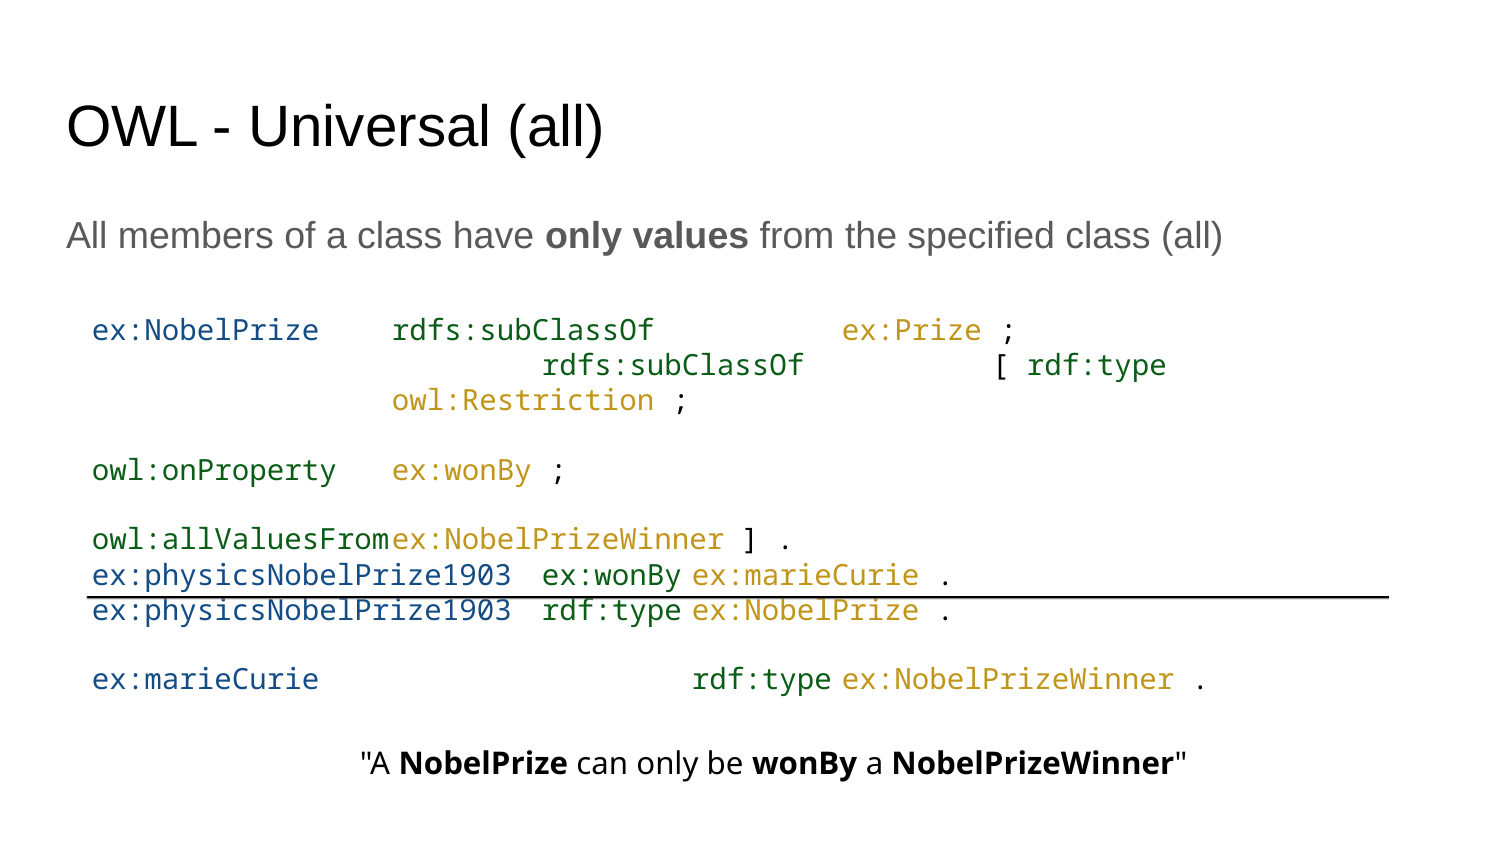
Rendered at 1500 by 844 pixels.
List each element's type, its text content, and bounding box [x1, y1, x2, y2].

text_box ex:NobelPrize rdfs:subClassOf ex:Prize ; rdfs:subClassOf [ rdf:type owl:Restriction ; owl:onProperty ex:wonBy ; owl:allValuesFrom ex:NobelPrizeWinner ] . ex:physicsNobelPrize1903 ex:wonBy ex:marieCurie . ex:physicsNobelPrize1903 rdf:type ex:NobelPrize . ex:marieCurie rdf:type ex:NobelPrizeWinner . [86, 353, 1382, 595]
title OWL - Universal (all) [51, 72, 1449, 167]
text_box "A NobelPrize can only be wonBy a NobelPrizeWinner" [320, 742, 1244, 783]
picture [86, 596, 1389, 600]
list All members of a class have only values from the specified class (all) [51, 189, 1449, 807]
text_box ex:NobelPrize rdfs:subClassOf ex:Prize ; rdfs:subClassOf [ rdf:type owl:Restriction ; owl:onProperty ex:wonBy ; owl:allValuesFrom ex:NobelPrizeWinner ] . ex:physicsNobelPrize1903 ex:wonBy ex:marieCurie . ex:physicsNobelPrize1903 rdf:type ex:NobelPrize . ex:marieCurie rdf:type ex:NobelPrizeWinner . [86, 607, 1382, 653]
